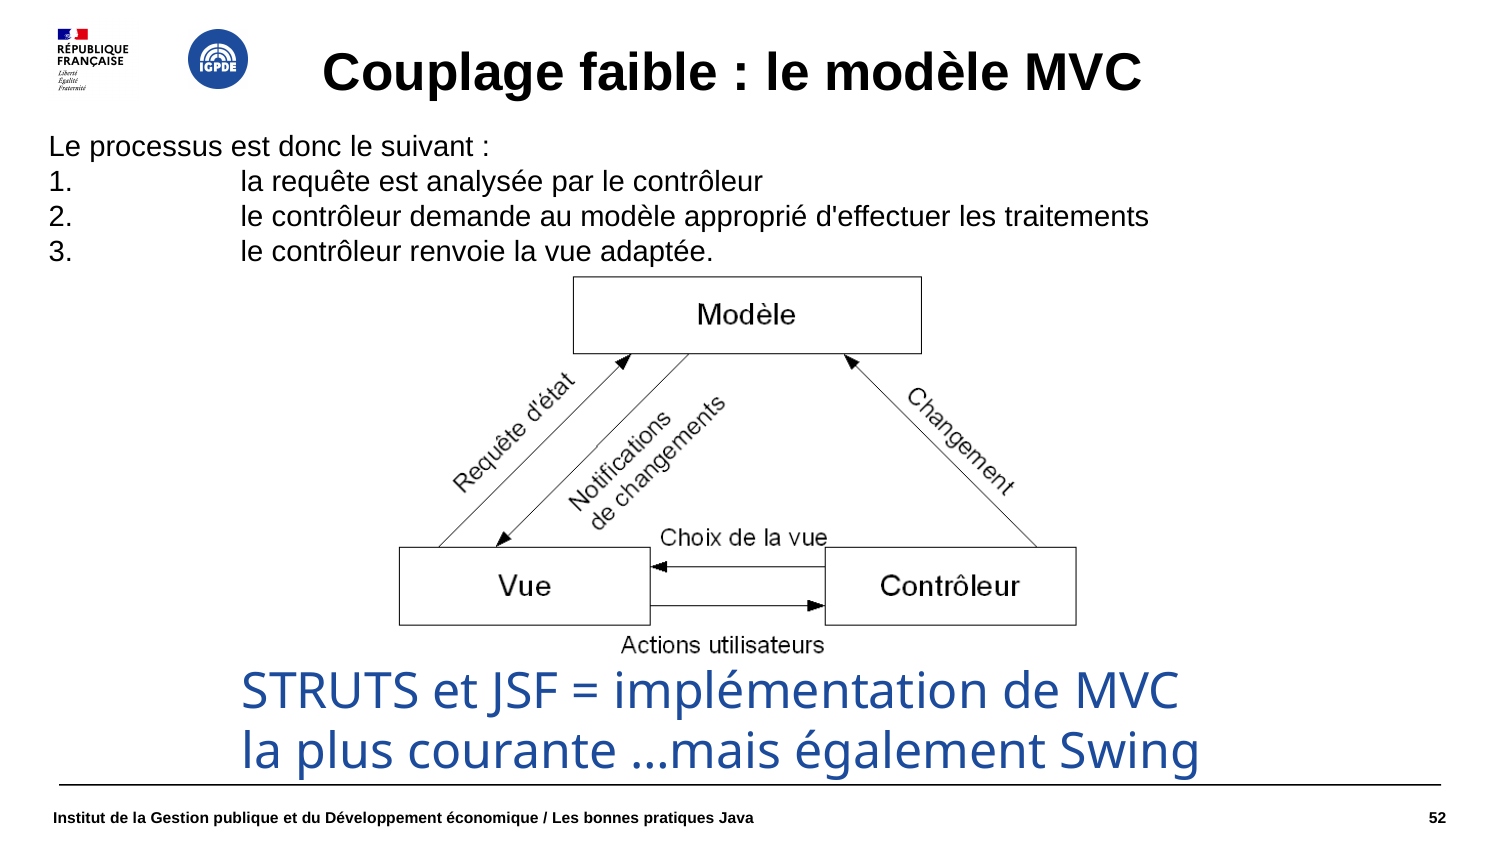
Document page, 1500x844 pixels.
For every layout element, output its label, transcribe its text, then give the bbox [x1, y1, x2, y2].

slide_number 1 [1224, 787, 1447, 844]
text_box STRUTS et JSF = implémentation de MVC la plus courante …mais également Swing [226, 651, 1228, 787]
title Couplage faible : le modèle MVC [322, 44, 1282, 116]
text_box Le processus est donc le suivant : la requête est analysée par le contrôleur le contrôleur demande au modèle approprié d'effectuer les traitements le contrôleur renvoie la vue adaptée. [33, 120, 1166, 275]
picture [359, 217, 1095, 681]
footer Institut de la Gestion publique et du Développement économique / Les bonnes pratiques Java [53, 787, 780, 844]
picture [47, 18, 139, 101]
picture [188, 29, 248, 89]
